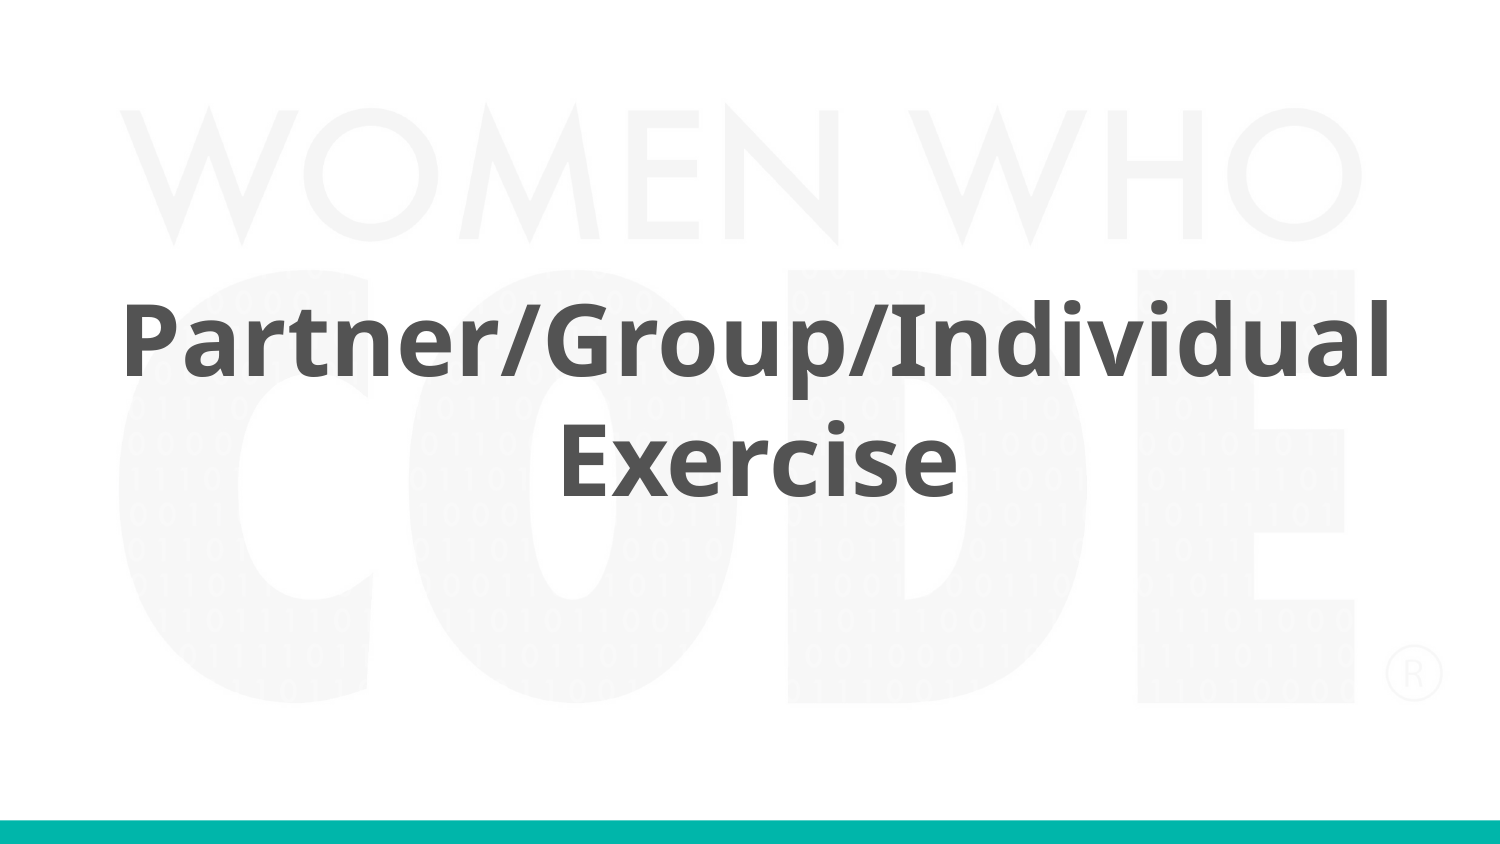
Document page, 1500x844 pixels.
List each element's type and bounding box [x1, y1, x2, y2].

picture [0, 56, 1500, 757]
